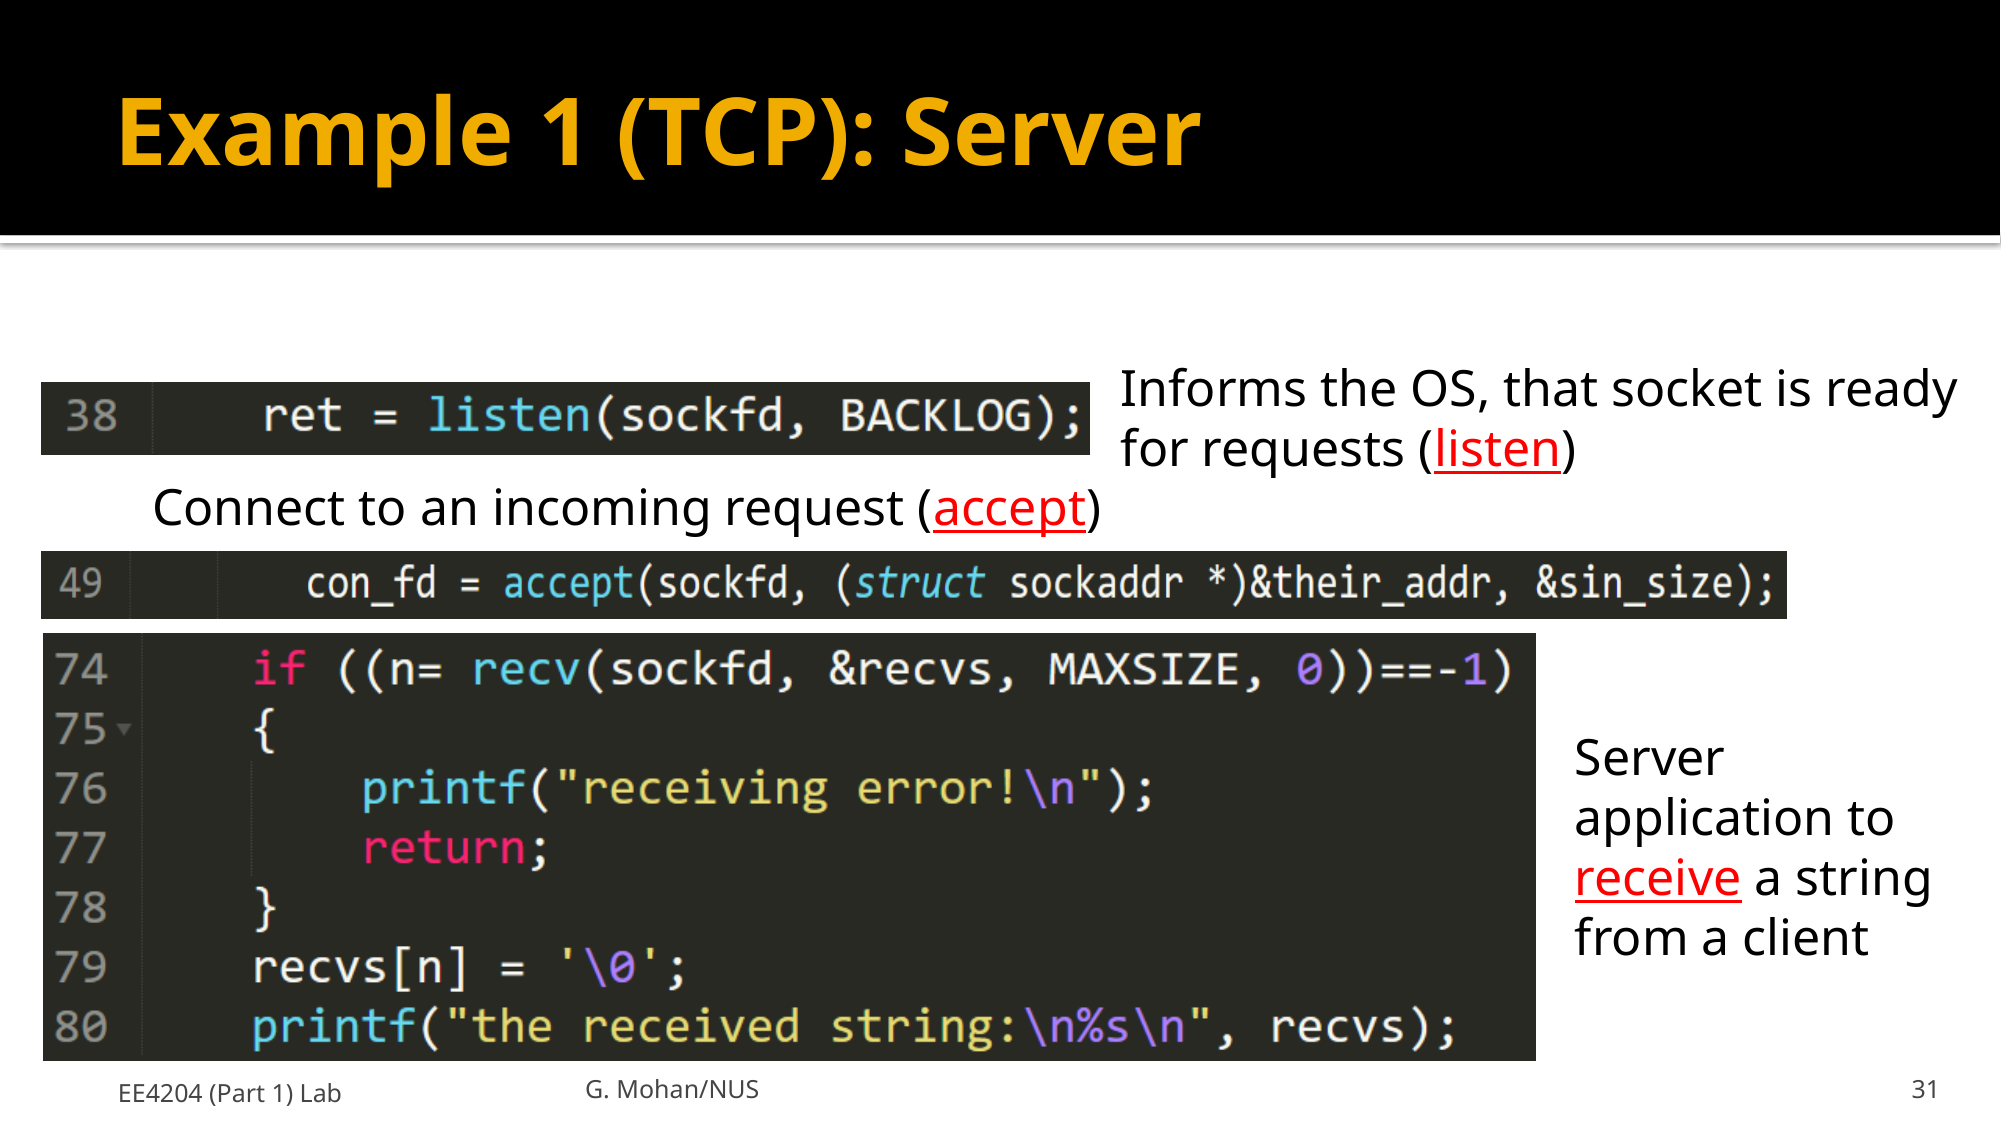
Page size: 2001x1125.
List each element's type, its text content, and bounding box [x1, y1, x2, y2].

text_box Server application to receive a string from a client [1560, 718, 1967, 974]
title Example 1 (TCP): Server [99, 25, 1900, 231]
text_box Connect to an incoming request (accept) [137, 468, 1443, 544]
slide_number EE4204 (Part 1) Lab [99, 1069, 567, 1108]
text_box Informs the OS, that socket is ready for requests (listen) [1106, 349, 2000, 485]
slide_number 31 [1794, 1062, 1955, 1108]
footer G. Mohan/NUS [577, 1062, 1783, 1108]
picture [43, 633, 1536, 1061]
picture [41, 551, 1787, 619]
picture [41, 382, 1090, 455]
